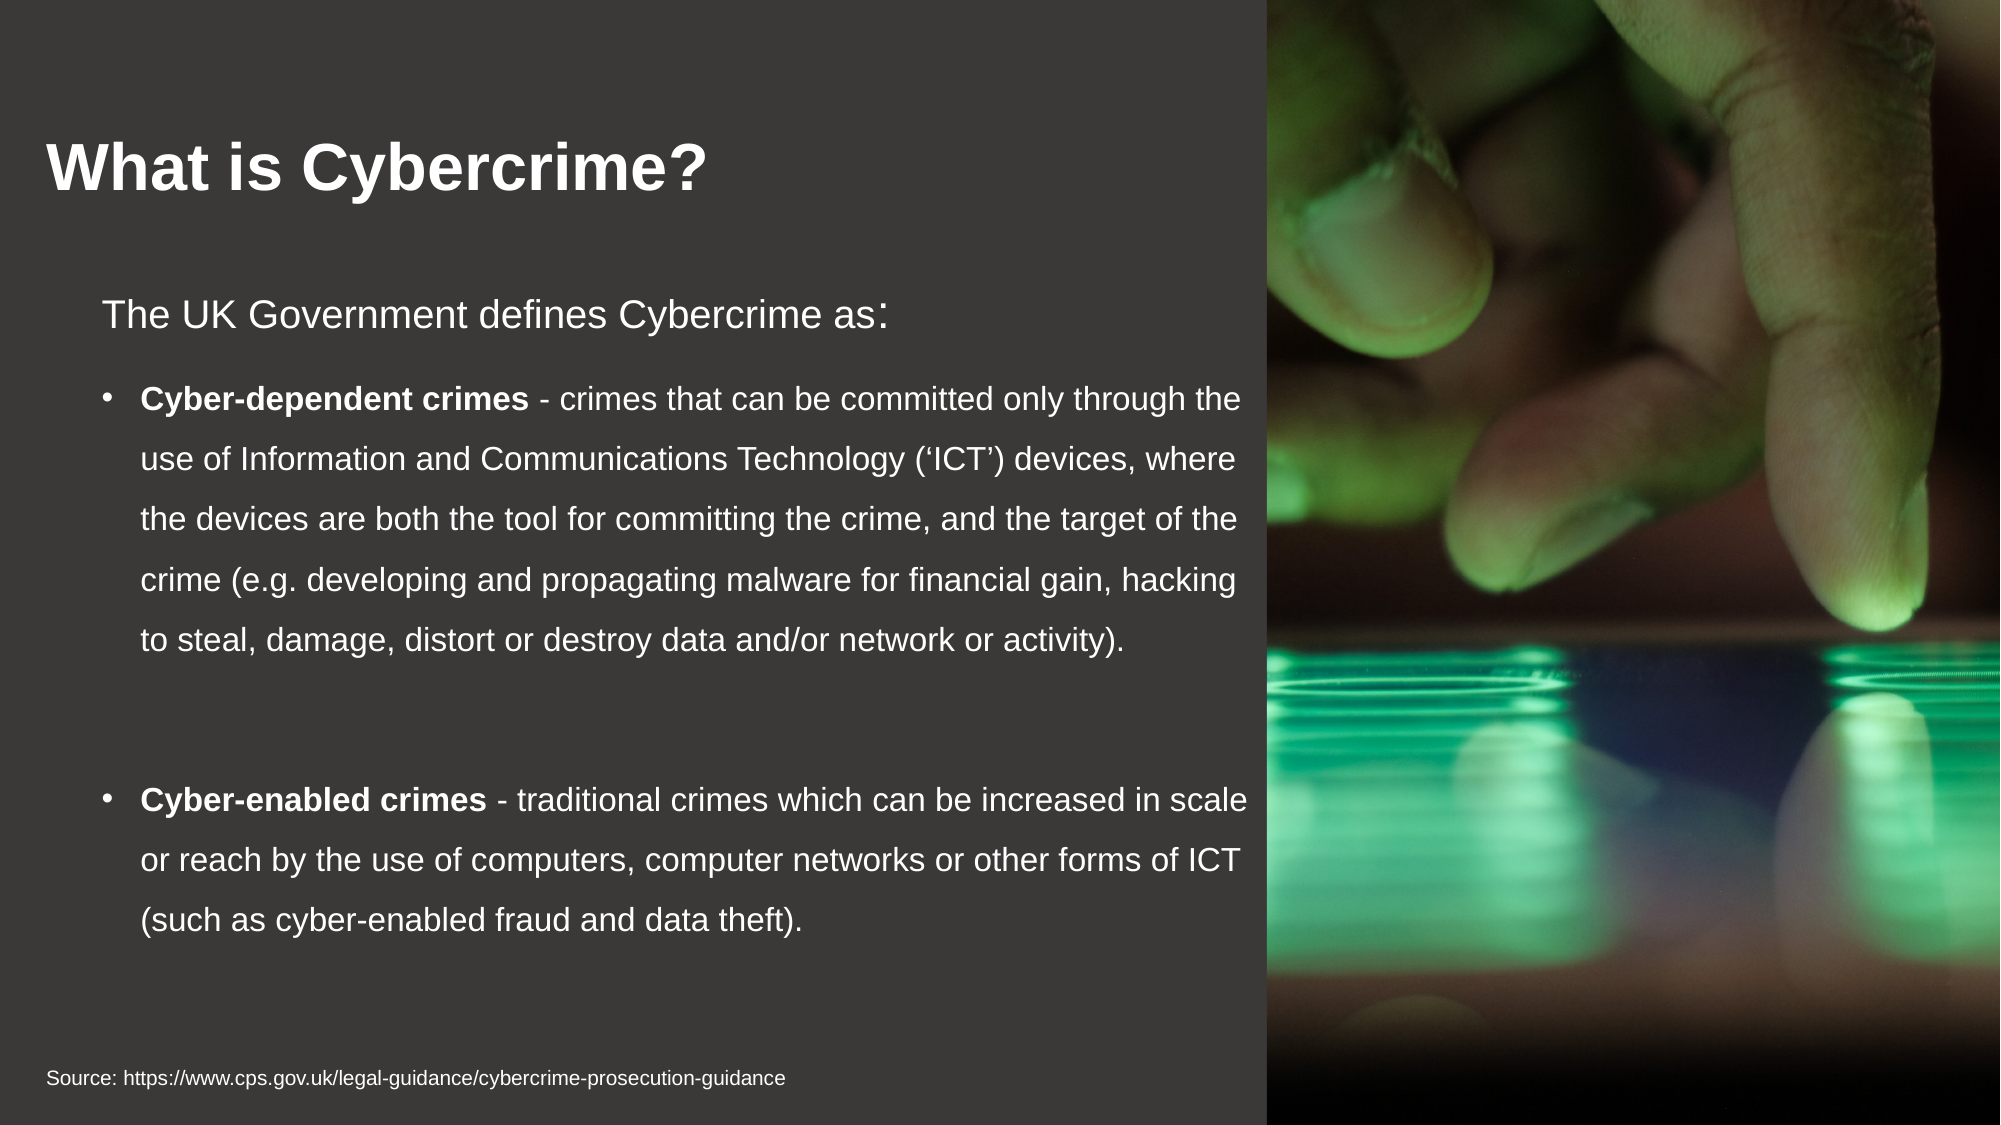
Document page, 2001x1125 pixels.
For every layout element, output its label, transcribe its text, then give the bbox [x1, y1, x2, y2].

text_box Source: https://www.cps.gov.uk/legal-guidance/cybercrime-prosecution-guidance [31, 1056, 804, 1097]
list The UK Government defines Cybercrime as: Cyber-dependent crimes - crimes that can be committed only through the use of Information and Communications Technology (‘ICT’) devices, where the devices are both the tool for committing the crime, and the target of the crime (e.g. developing and propagating malware for financial gain, hacking to steal, damage, distort or destroy data and/or network or activity). Cyber-enabled crimes - traditional crimes which can be increased in scale or reach by the use of computers, computer networks or other forms of ICT (such as cyber-enabled fraud and data theft). [86, 246, 1266, 961]
picture [1266, 0, 2000, 1125]
title What is Cybercrime? [31, 59, 1266, 278]
